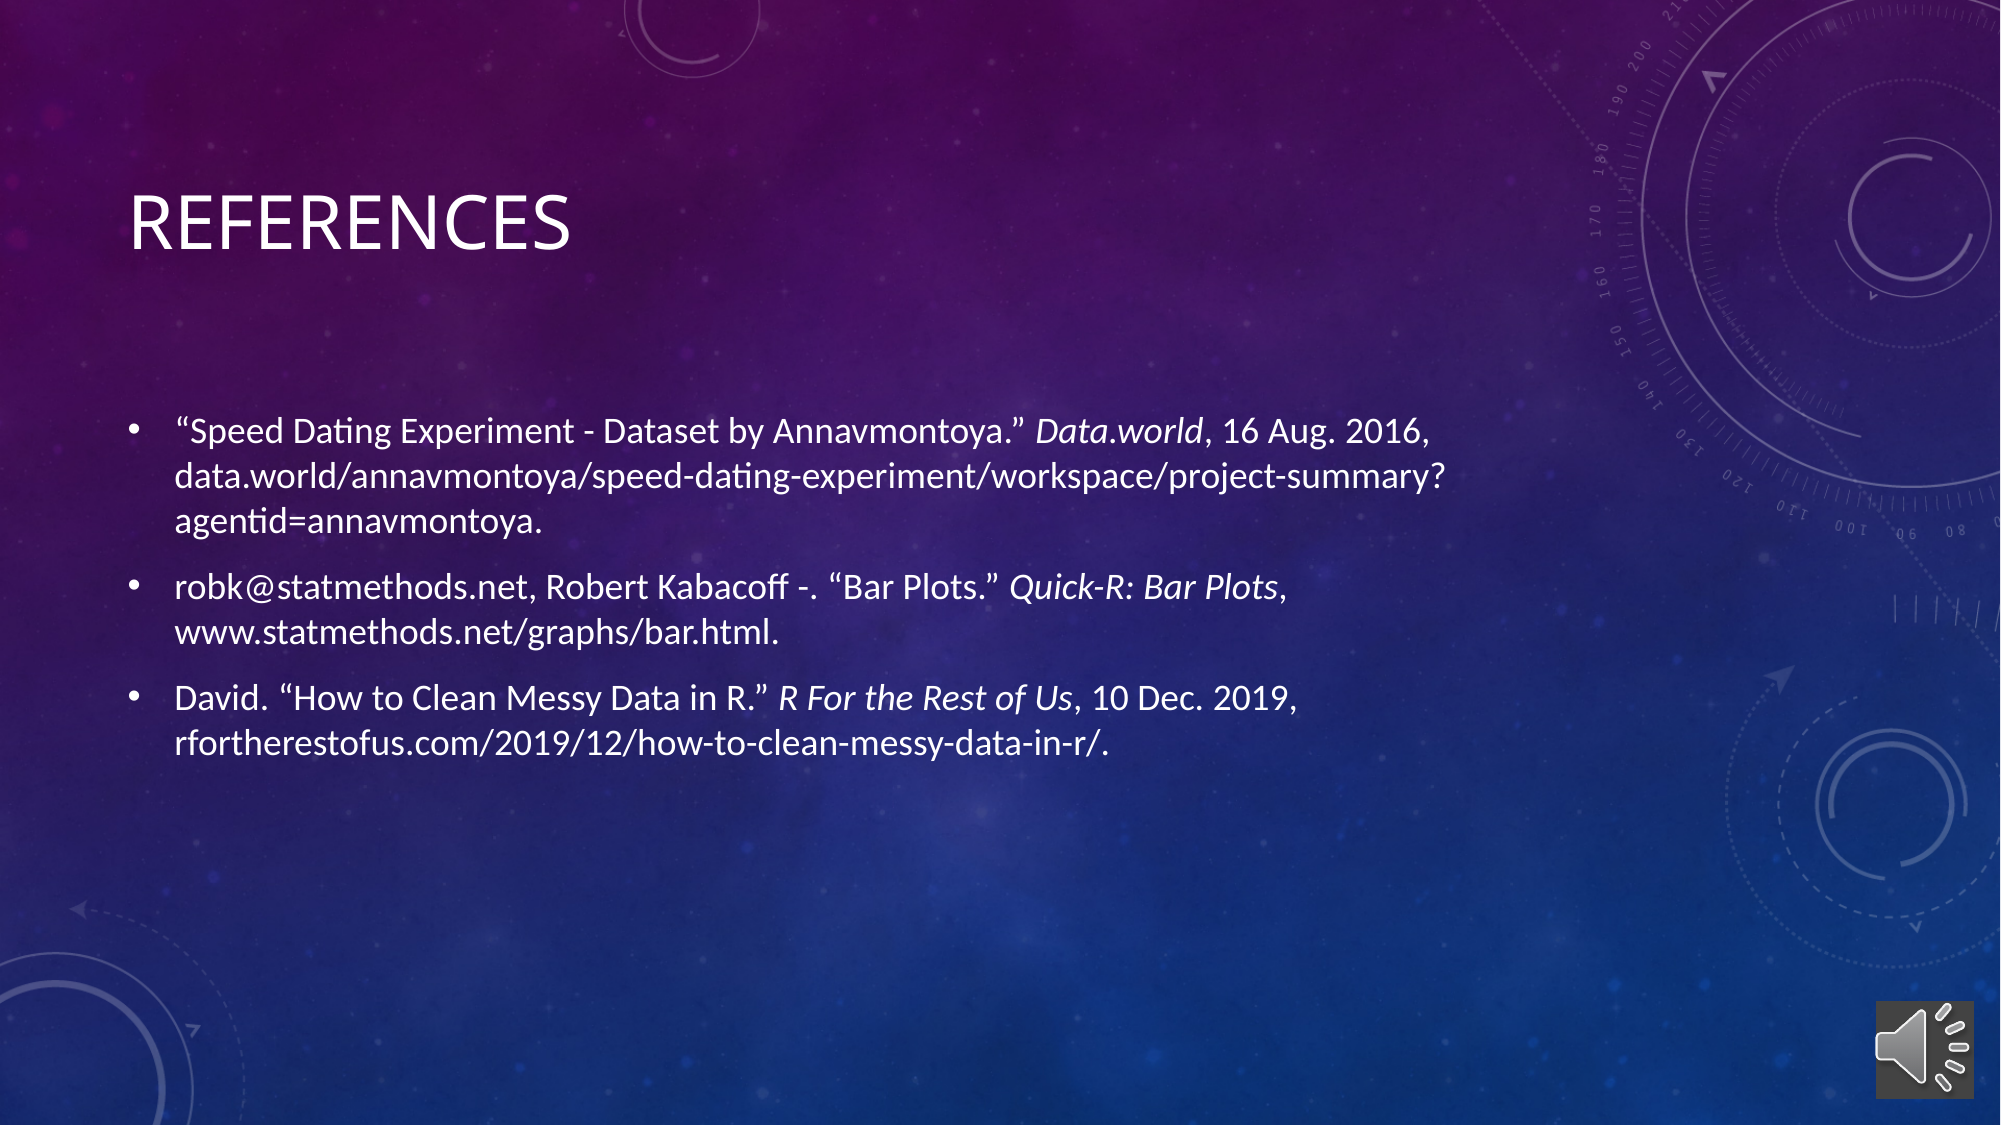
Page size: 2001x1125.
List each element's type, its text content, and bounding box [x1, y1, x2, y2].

picture [0, 0, 2001, 1125]
list “Speed Dating Experiment - Dataset by Annavmontoya.” Data.world, 16 Aug. 2016, data.world/annavmontoya/speed-dating-experiment/workspace/project-summary?agentid=annavmontoya. robk@statmethods.net, Robert Kabacoff -. “Bar Plots.” Quick-R: Bar Plots, www.statmethods.net/graphs/bar.html. David. “How to Clean Messy Data in R.” R For the Rest of Us, 10 Dec. 2019, rfortherestofus.com/2019/12/how-to-clean-messy-data-in-r/. [112, 351, 1775, 950]
title REFERENCES [112, 99, 1775, 339]
